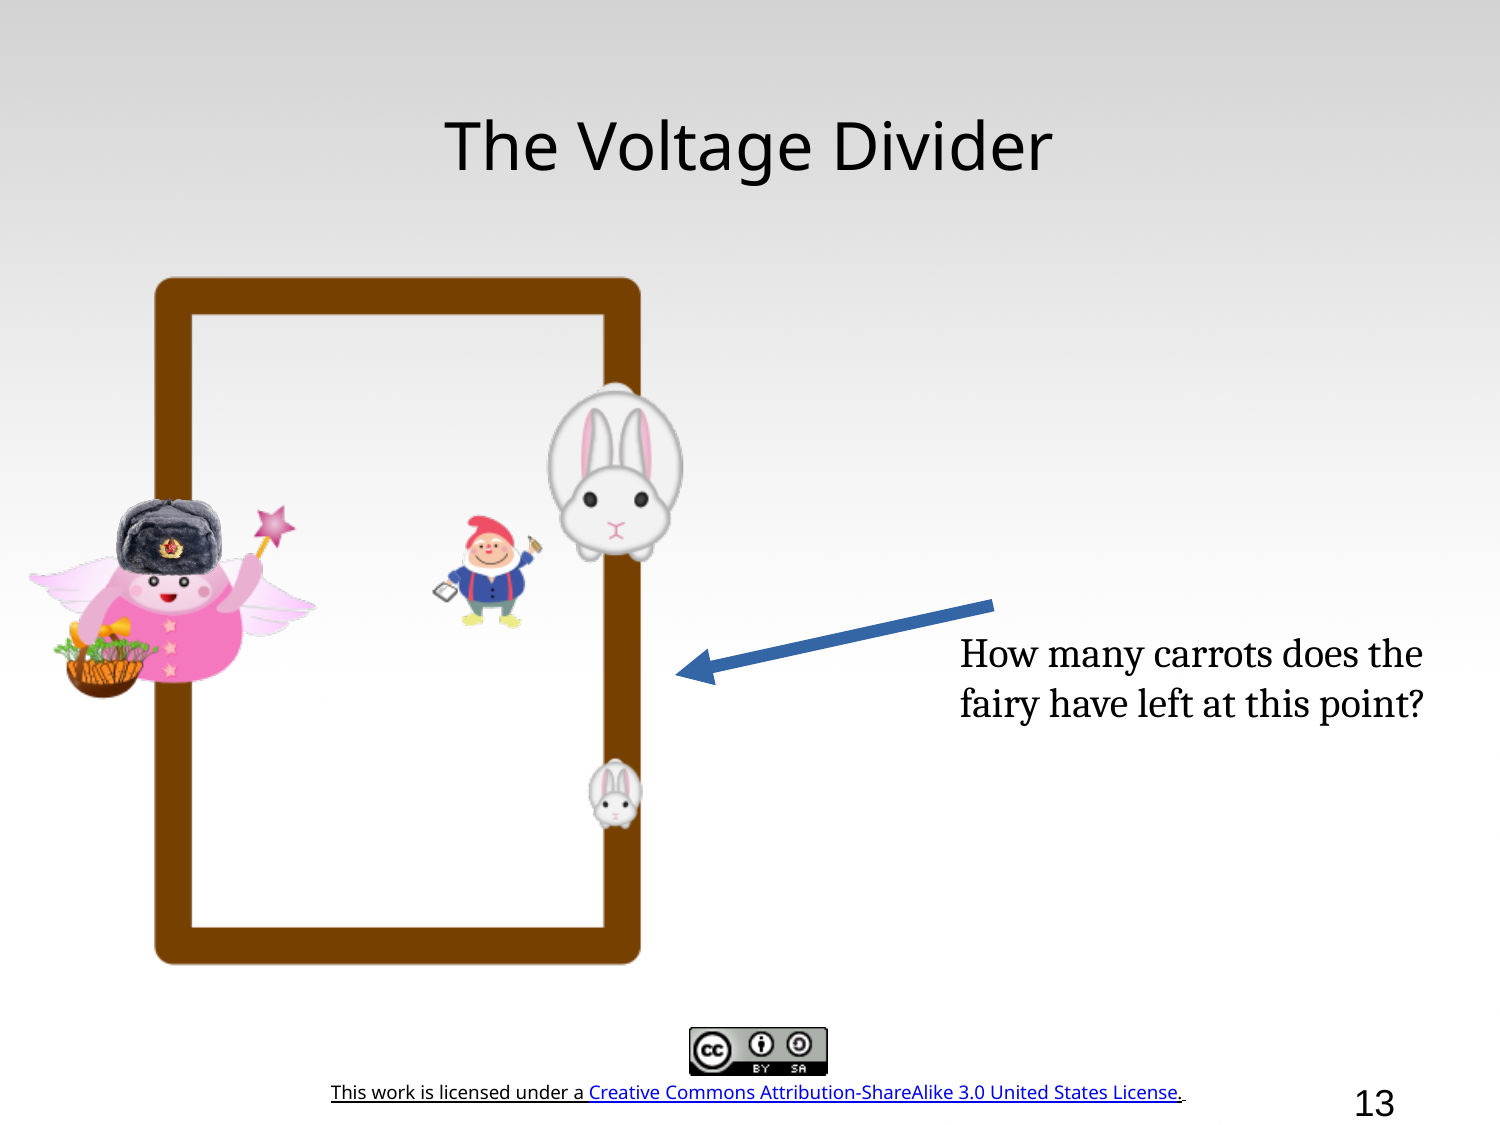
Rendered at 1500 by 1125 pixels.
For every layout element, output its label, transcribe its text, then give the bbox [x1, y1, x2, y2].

text_box How many carrots does the fairy have left at this point? [944, 618, 1470, 734]
picture [0, 0, 1500, 1125]
title The Voltage Divider [112, 49, 1388, 238]
